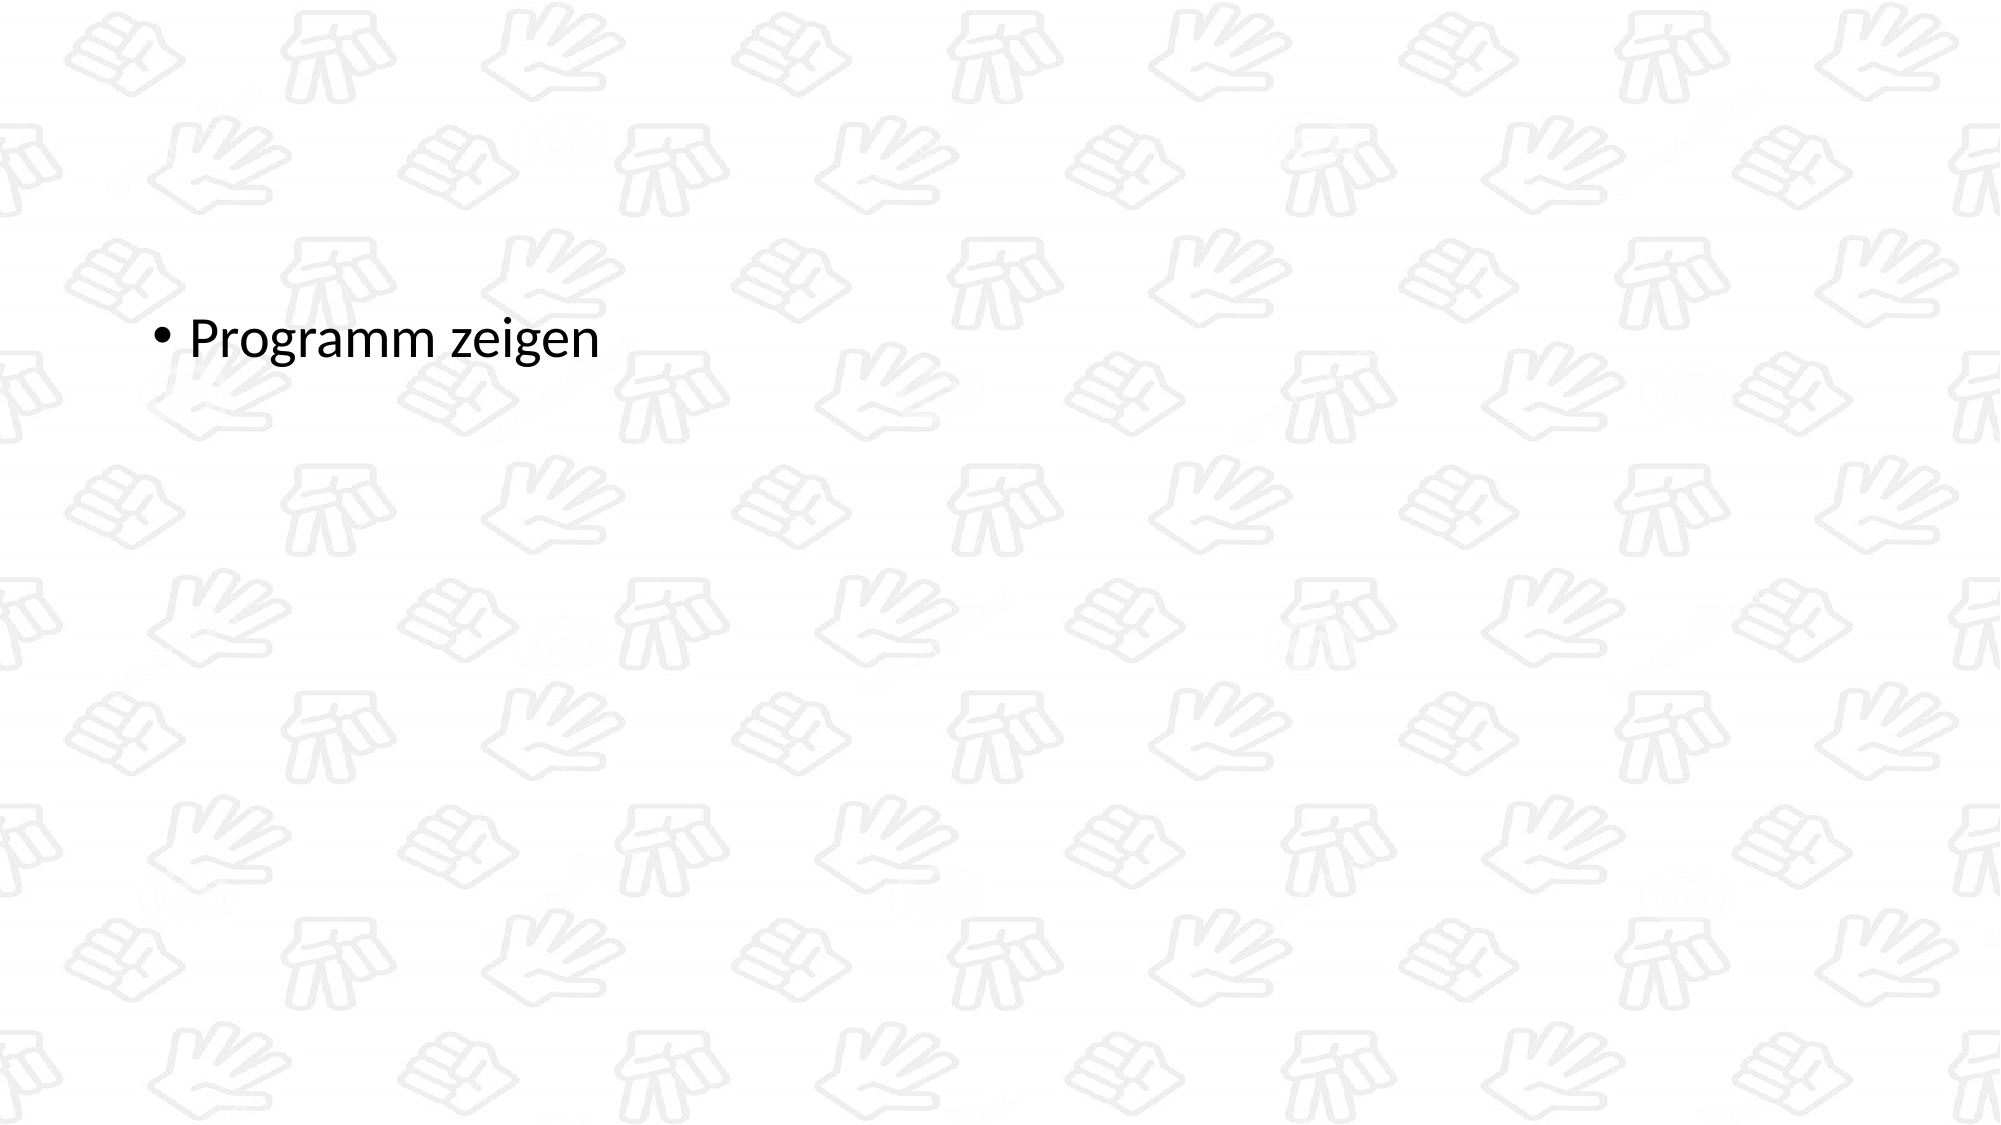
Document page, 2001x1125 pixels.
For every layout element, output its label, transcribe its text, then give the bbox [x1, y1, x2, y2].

list Programm zeigen [137, 299, 1863, 1014]
